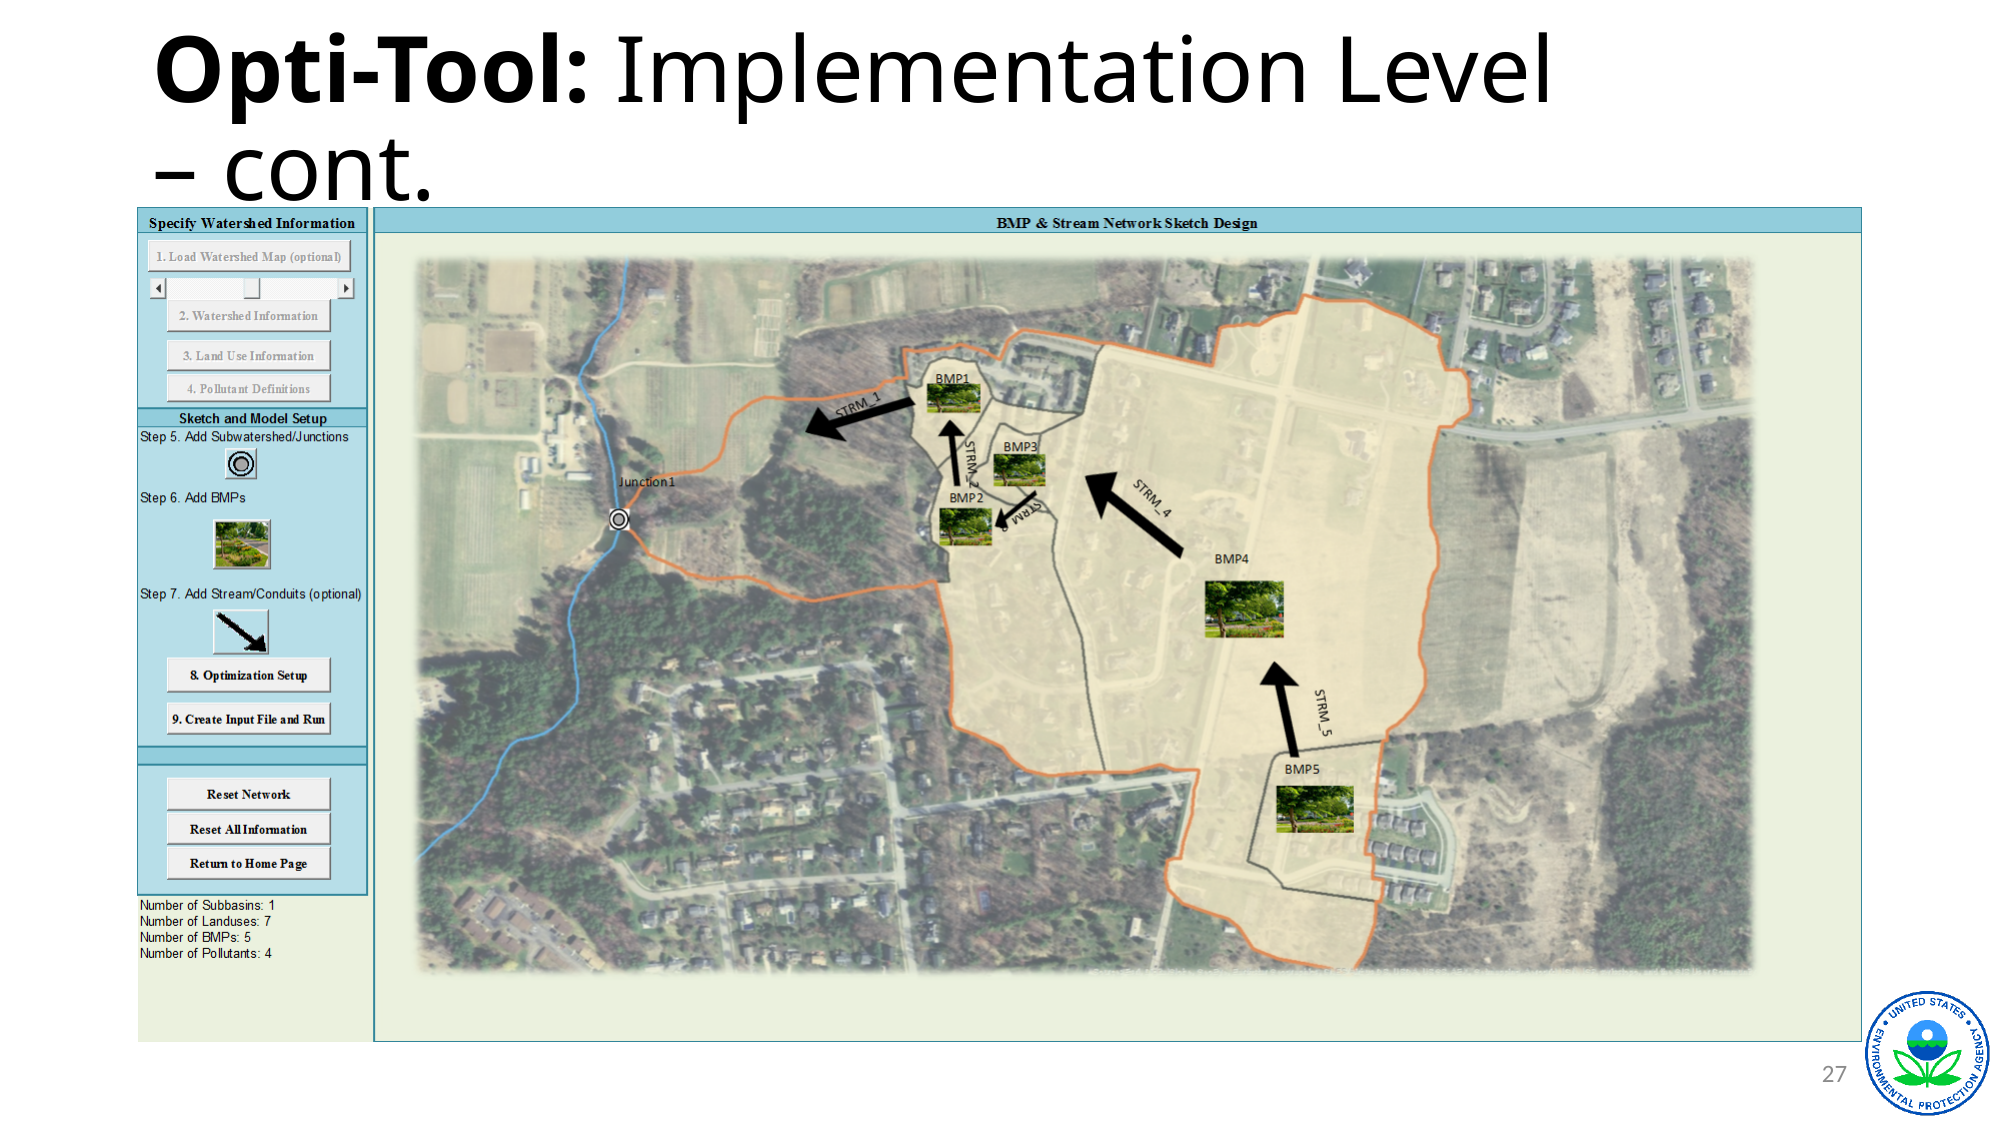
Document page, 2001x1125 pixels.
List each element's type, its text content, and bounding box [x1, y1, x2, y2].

title Opti-Tool: Implementation Level – cont. [137, 59, 1629, 184]
picture [1864, 990, 1990, 1116]
slide_number 27 [1412, 1043, 1863, 1103]
picture [137, 207, 1863, 1043]
